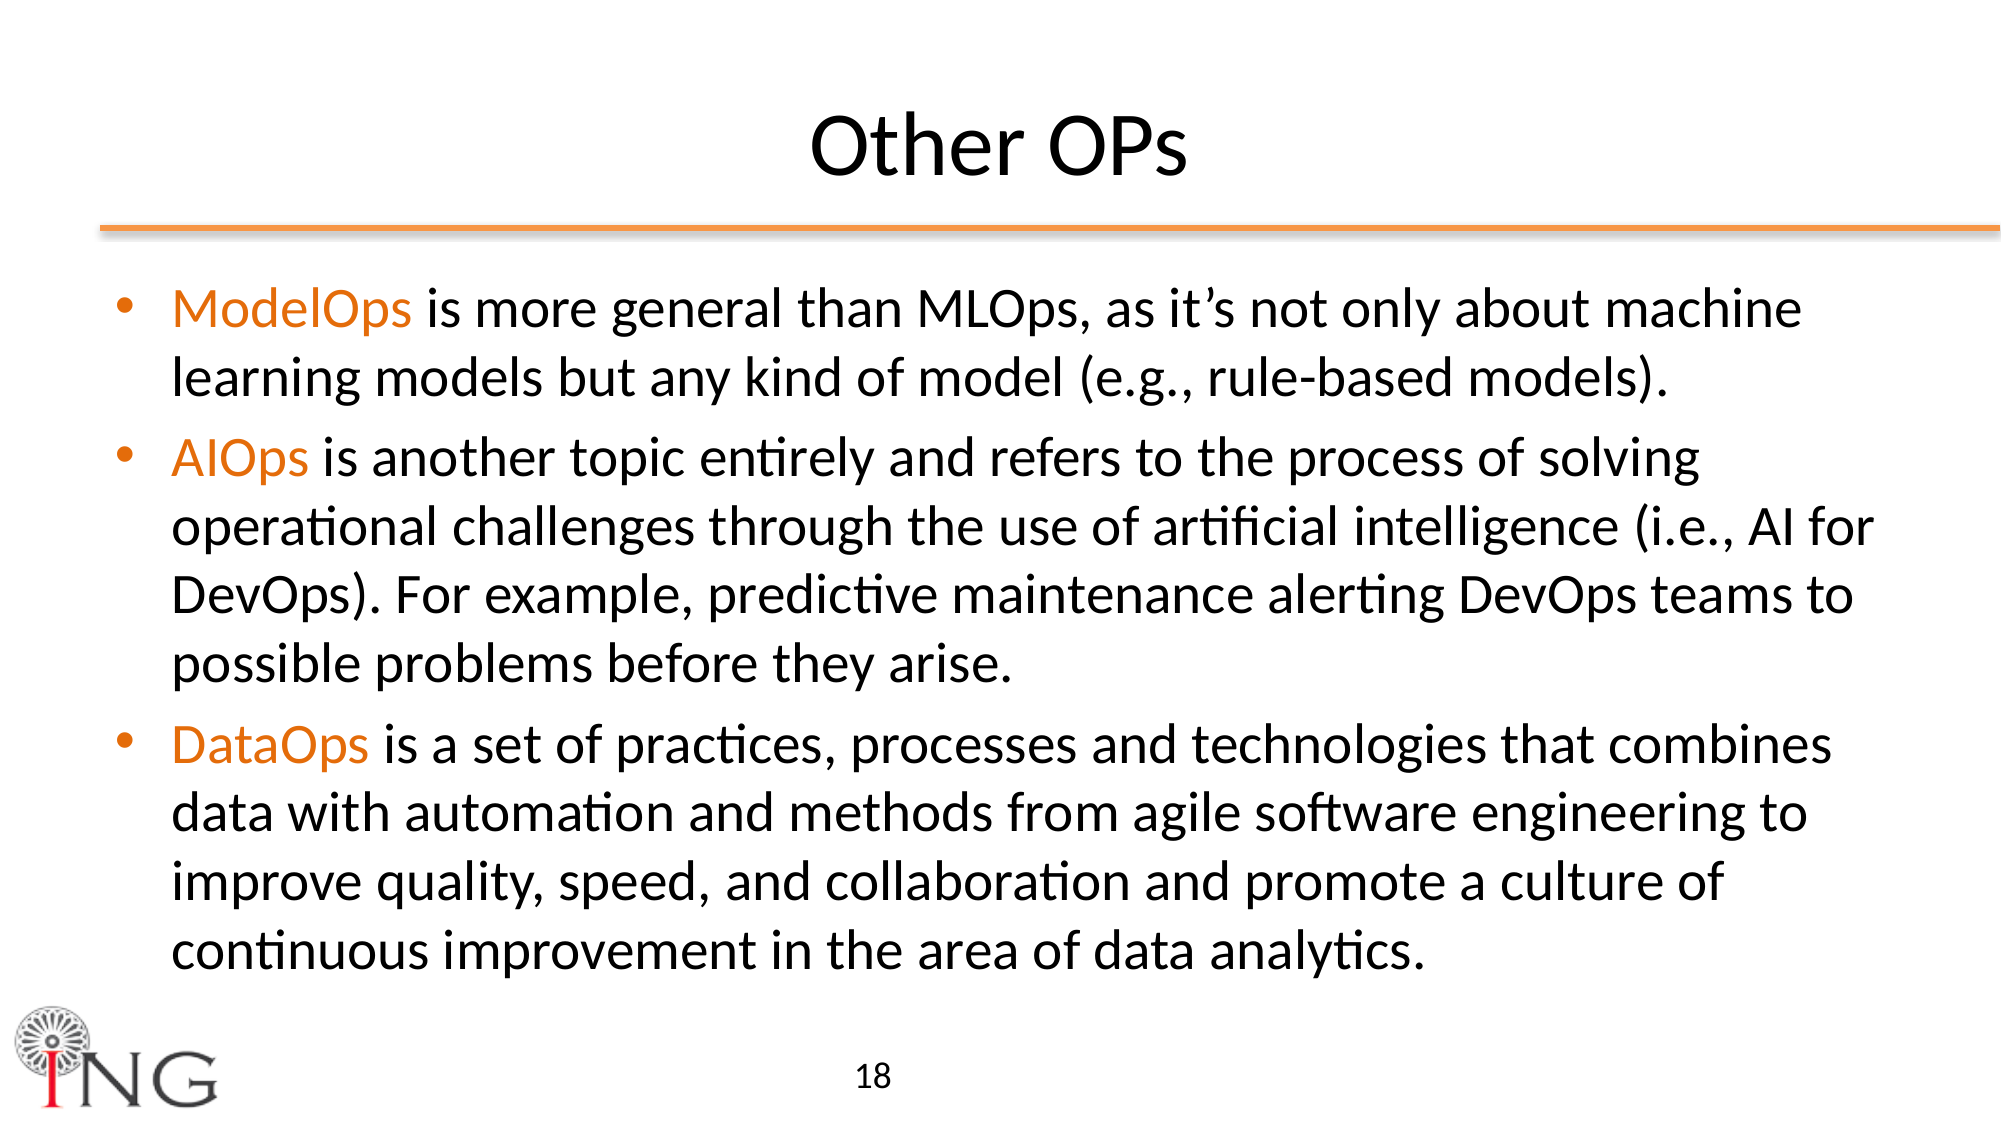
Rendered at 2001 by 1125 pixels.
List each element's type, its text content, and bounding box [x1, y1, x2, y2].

picture [0, 987, 244, 1125]
list ModelOps is more general than MLOps, as it’s not only about machine learning models but any kind of model (e.g., rule-based models). AIOps is another topic entirely and refers to the process of solving operational challenges through the use of artificial intelligence (i.e., AI for DevOps). For example, predictive maintenance alerting DevOps teams to possible problems before they arise. DataOps is a set of practices, processes and technologies that combines data with automation and methods from agile software engineering to improve quality, speed, and collaboration and promote a culture of continuous improvement in the area of data analytics. [99, 262, 1900, 1005]
title Other OPs [99, 45, 1900, 233]
slide_number 18 [839, 1043, 1900, 1104]
